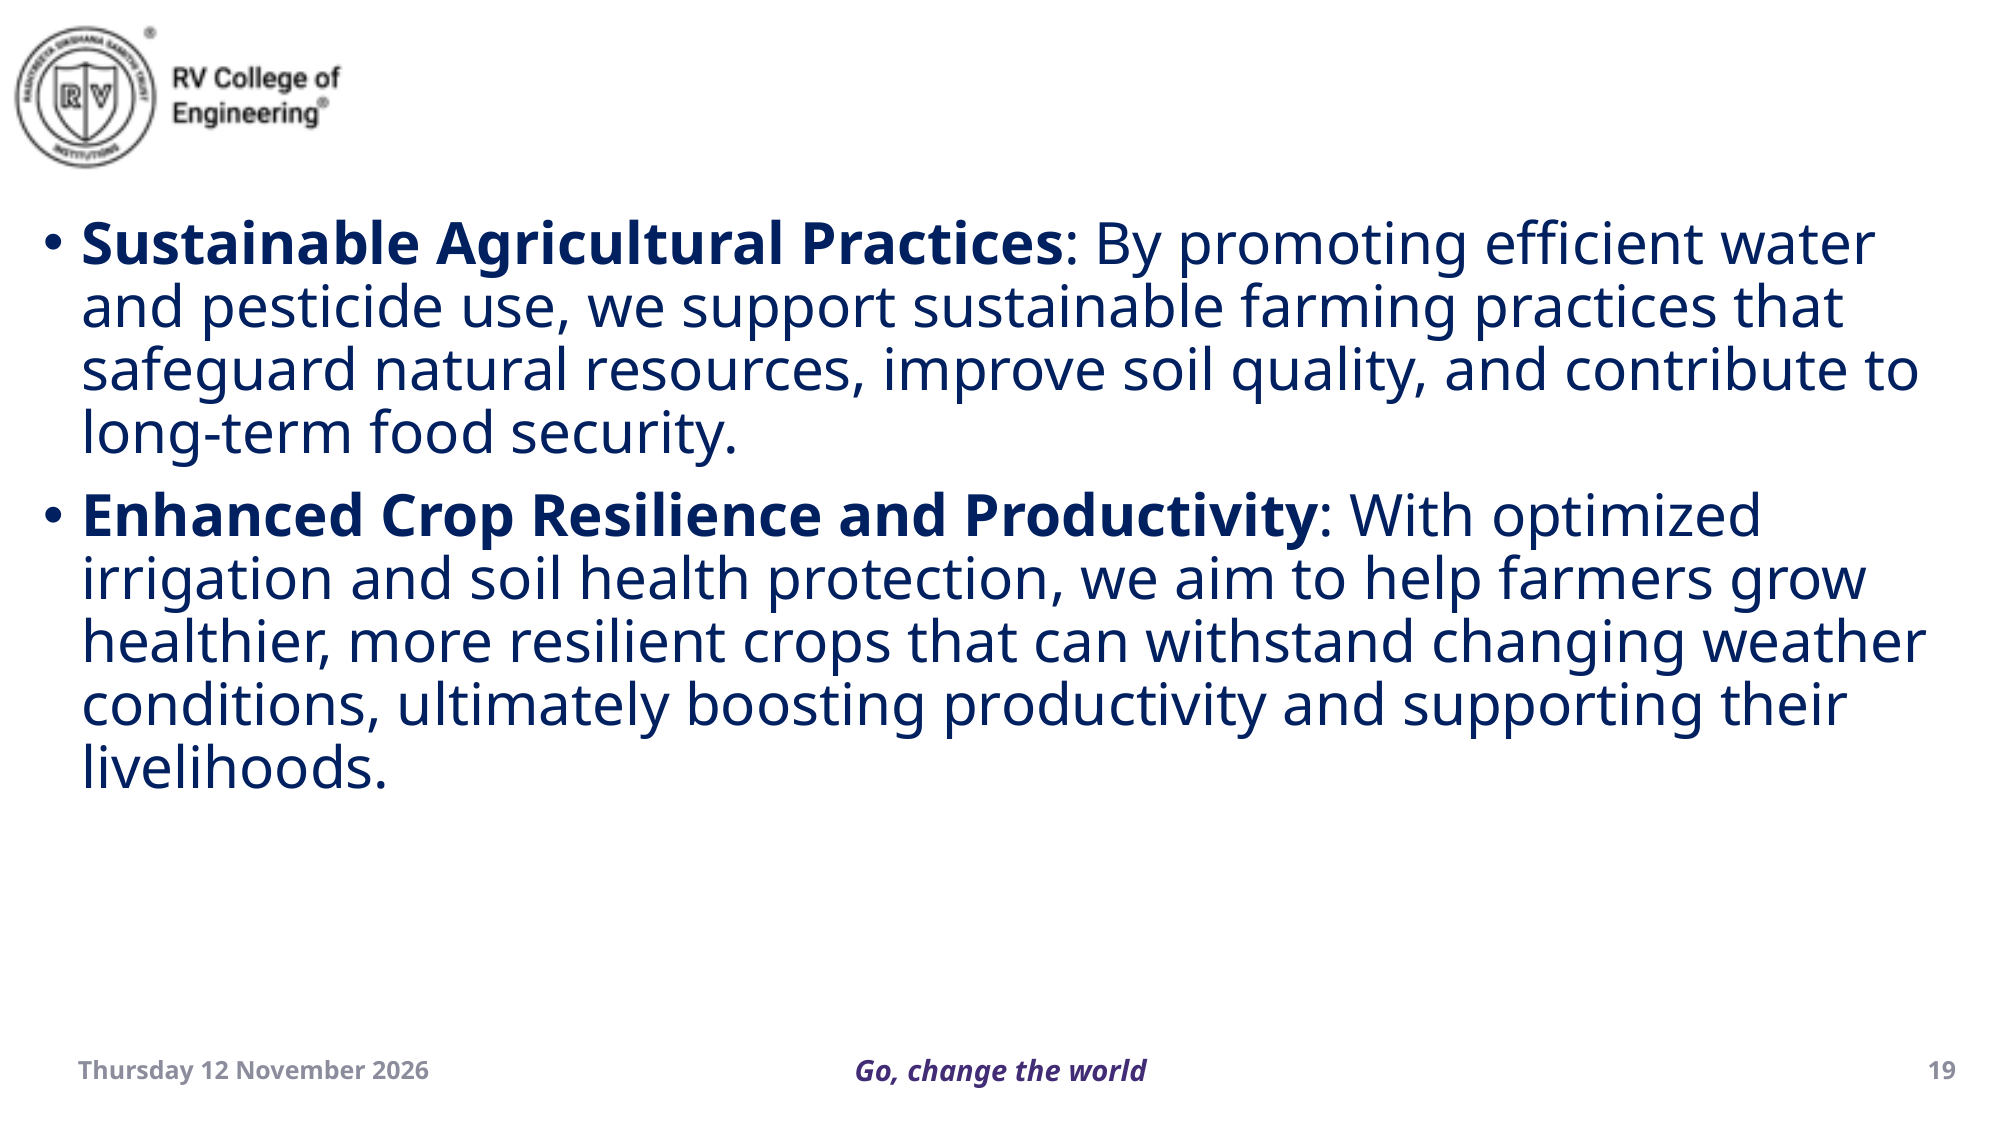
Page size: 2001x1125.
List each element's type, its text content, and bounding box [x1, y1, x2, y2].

slide_number 19 [1521, 1041, 1972, 1102]
picture [0, 12, 363, 177]
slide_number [28, 1041, 479, 1102]
list Sustainable Agricultural Practices: By promoting efficient water and pesticide use, we support sustainable farming practices that safeguard natural resources, improve soil quality, and contribute to long-term food security. Enhanced Crop Resilience and Productivity: With optimized irrigation and soil health protection, we aim to help farmers grow healthier, more resilient crops that can withstand changing weather conditions, ultimately boosting productivity and supporting their livelihoods. [28, 206, 1972, 1014]
